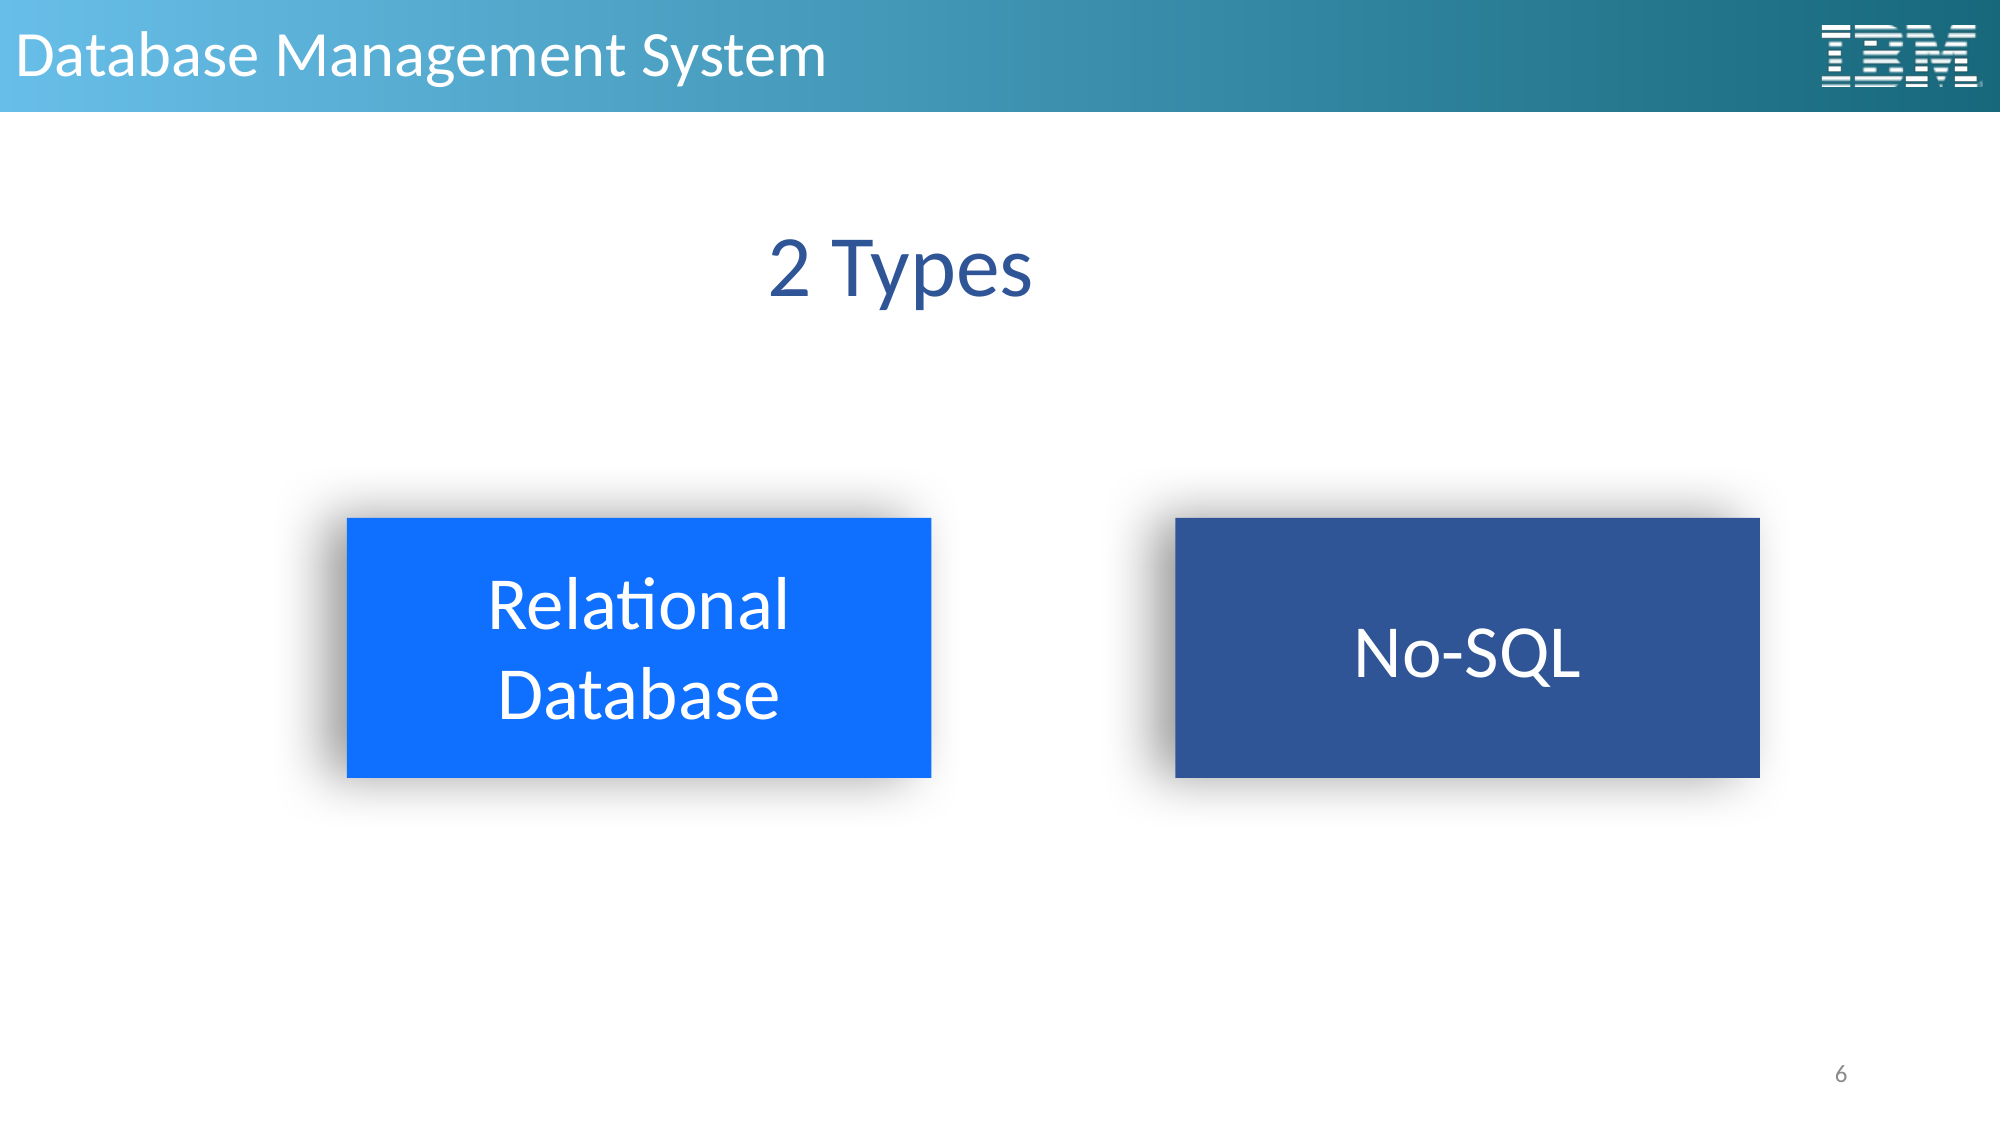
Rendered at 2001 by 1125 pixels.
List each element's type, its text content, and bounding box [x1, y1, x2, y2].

text_box Relational Database [346, 517, 932, 778]
title Database Management System [0, 13, 1725, 99]
text_box No-SQL [1175, 517, 1760, 778]
slide_number 6 [1412, 1042, 1863, 1103]
text_box 2 Types [753, 201, 1103, 322]
